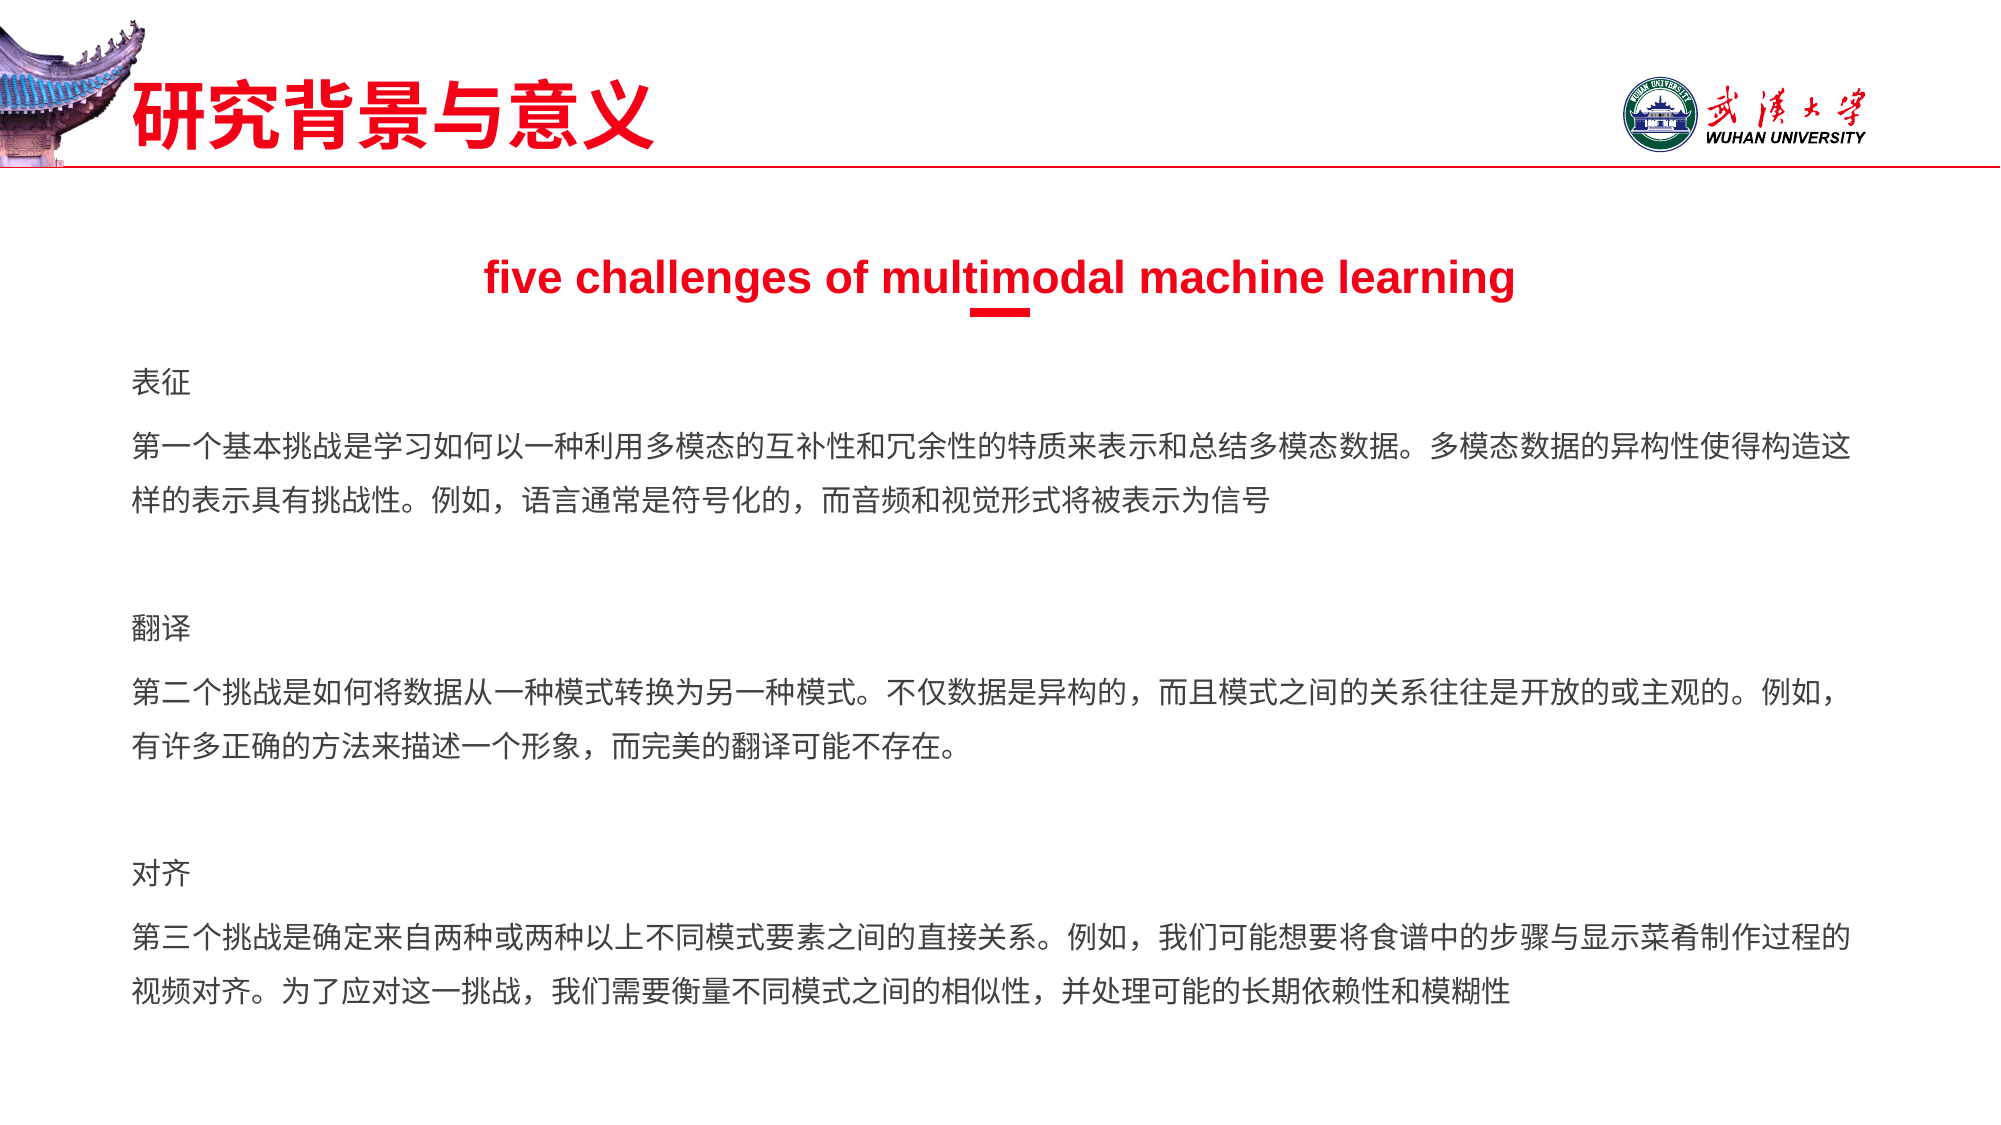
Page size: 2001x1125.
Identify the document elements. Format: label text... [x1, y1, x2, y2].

text_box five challenges of multimodal machine learning [131, 230, 1869, 309]
title 研究背景与意义 [131, 64, 1604, 174]
picture [0, 9, 158, 167]
list 表征 第一个基本挑战是学习如何以一种利用多模态的互补性和冗余性的特质来表示和总结多模态数据。多模态数据的异构性使得构造这样的表示具有挑战性。例如，语言通常是符号化的，而音频和视觉形式将被表示为信号 翻译 第二个挑战是如何将数据从一种模式转换为另一种模式。不仅数据是异构的，而且模式之间的关系往往是开放的或主观的。例如，有许多正确的方法来描述一个形象，而完美的翻译可能不存在。 对齐 第三个挑战是确定来自两种或两种以上不同模式要素之间的直接关系。例如，我们可能想要将食谱中的步骤与显示菜肴制作过程的视频对齐。为了应对这一挑战，我们需要衡量不同模式之间的相似性，并处理可能的长期依赖性和模糊性 [131, 338, 1869, 1023]
